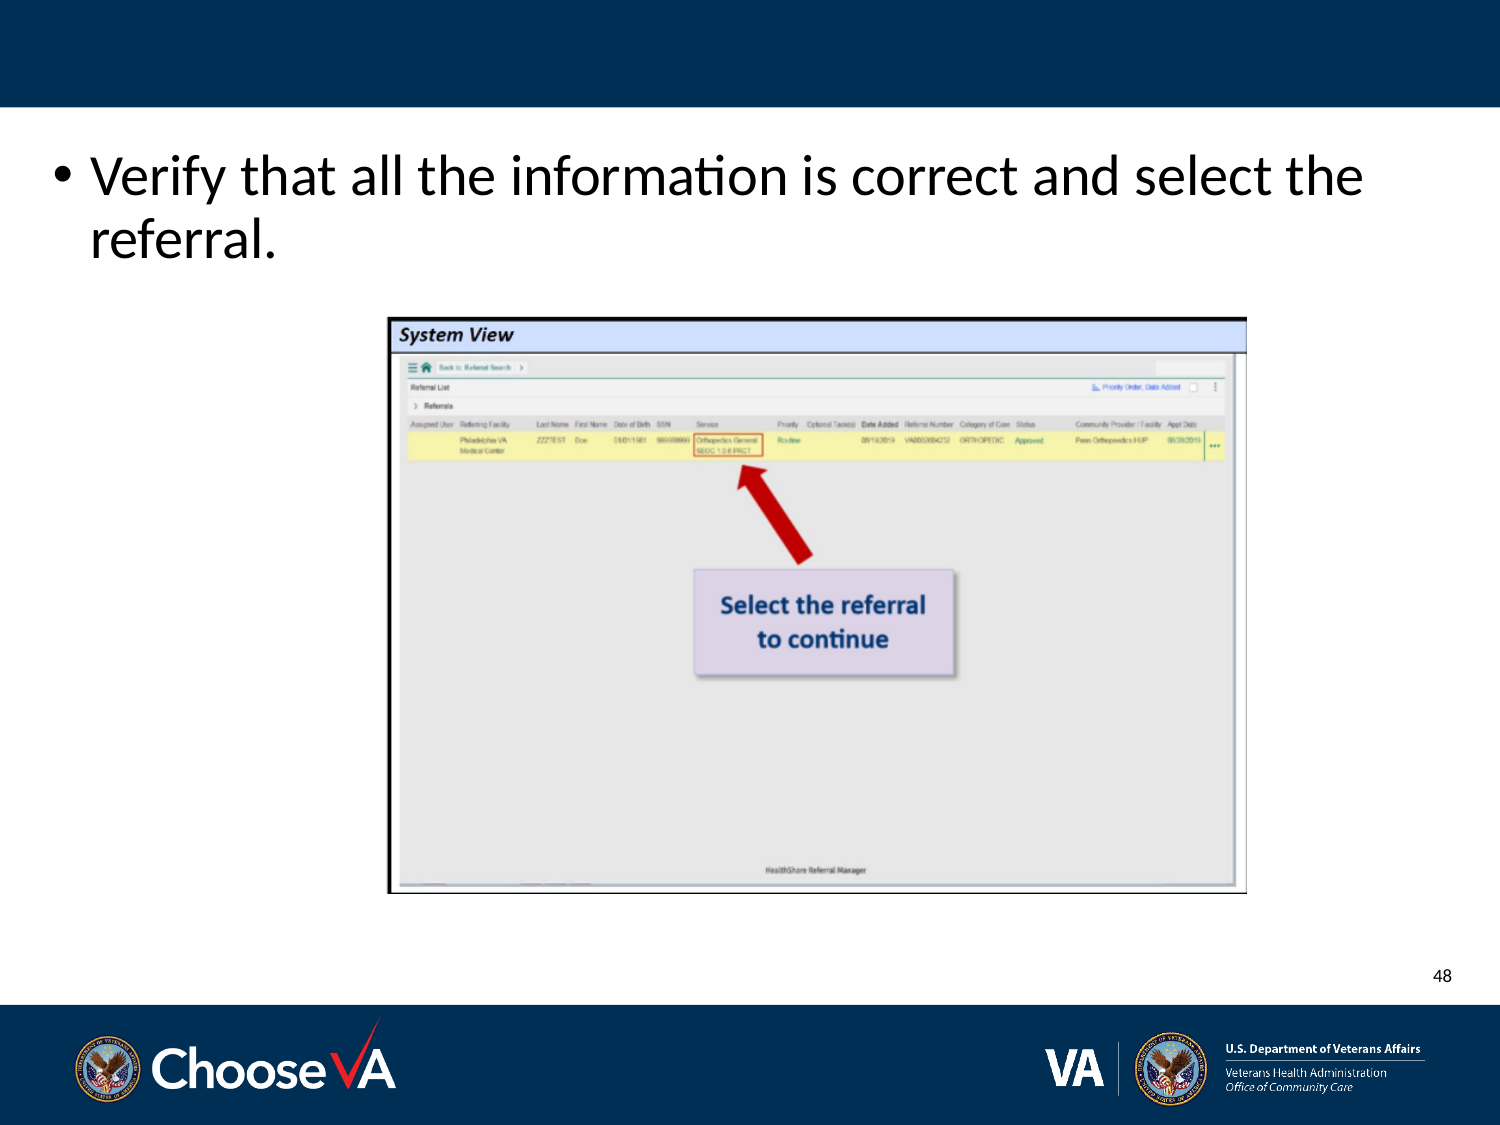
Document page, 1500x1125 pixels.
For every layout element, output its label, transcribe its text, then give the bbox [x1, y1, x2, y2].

list Verify that all the information is correct and select the referral. [37, 137, 1450, 963]
picture [364, 305, 1247, 894]
picture [1045, 1028, 1425, 1109]
slide_number 48 [1406, 945, 1468, 1006]
picture [74, 1015, 396, 1103]
